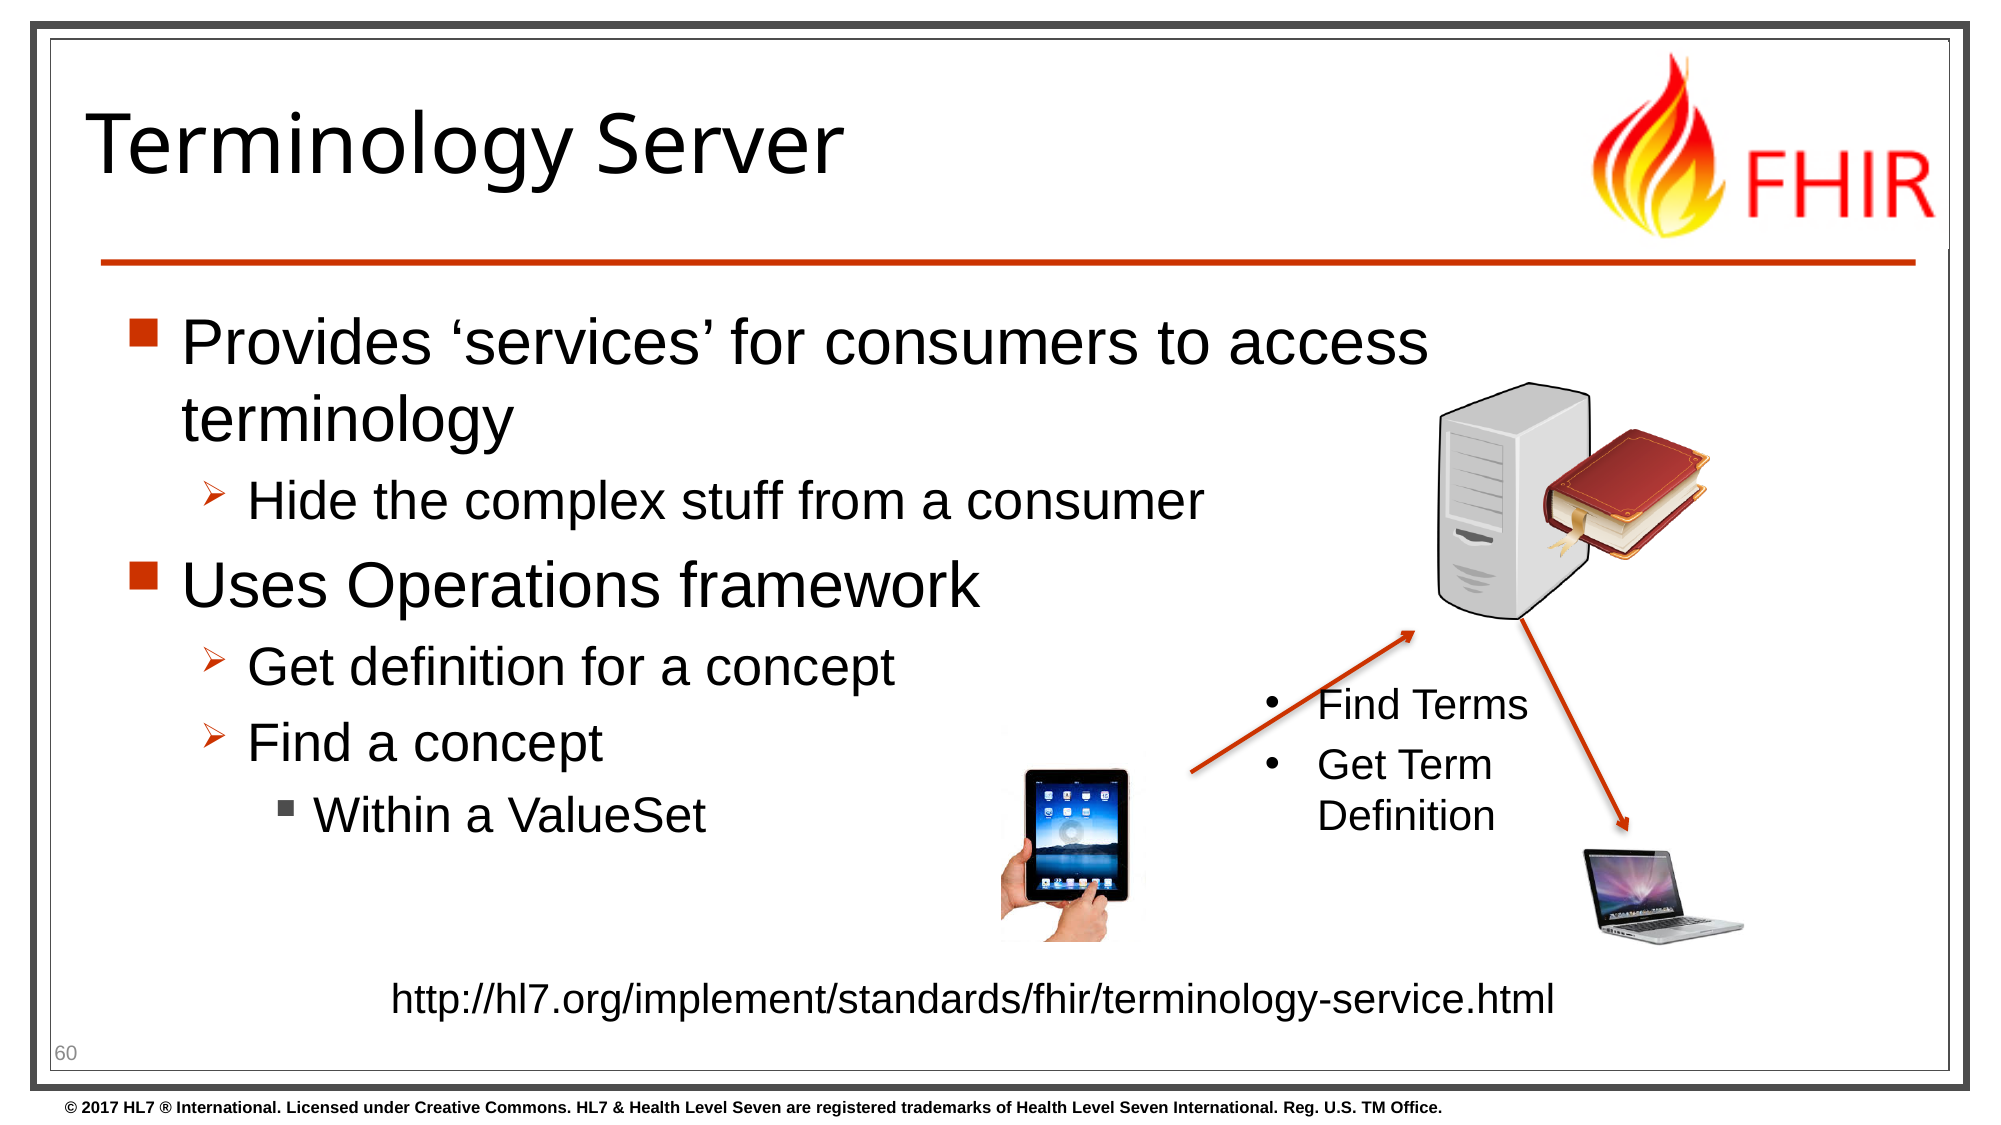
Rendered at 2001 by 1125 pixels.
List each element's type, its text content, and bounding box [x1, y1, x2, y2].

title Terminology Server [70, 54, 1504, 244]
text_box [1521, 618, 1628, 832]
text_box http://hl7.org/implement/standards/fhir/terminology-service.html [376, 964, 1571, 1029]
picture [1436, 382, 1711, 620]
picture [1580, 843, 1745, 953]
slide_number 60 [39, 1034, 197, 1071]
picture [1578, 42, 1949, 249]
picture [1001, 724, 1147, 942]
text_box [1190, 630, 1416, 773]
text_box Find Terms Get Term Definition [1249, 668, 1546, 894]
list Provides ‘services’ for consumers to access terminology Hide the complex stuff from a consumer Uses Operations framework Get definition for a concept Find a concept Within a ValueSet [110, 292, 1461, 942]
